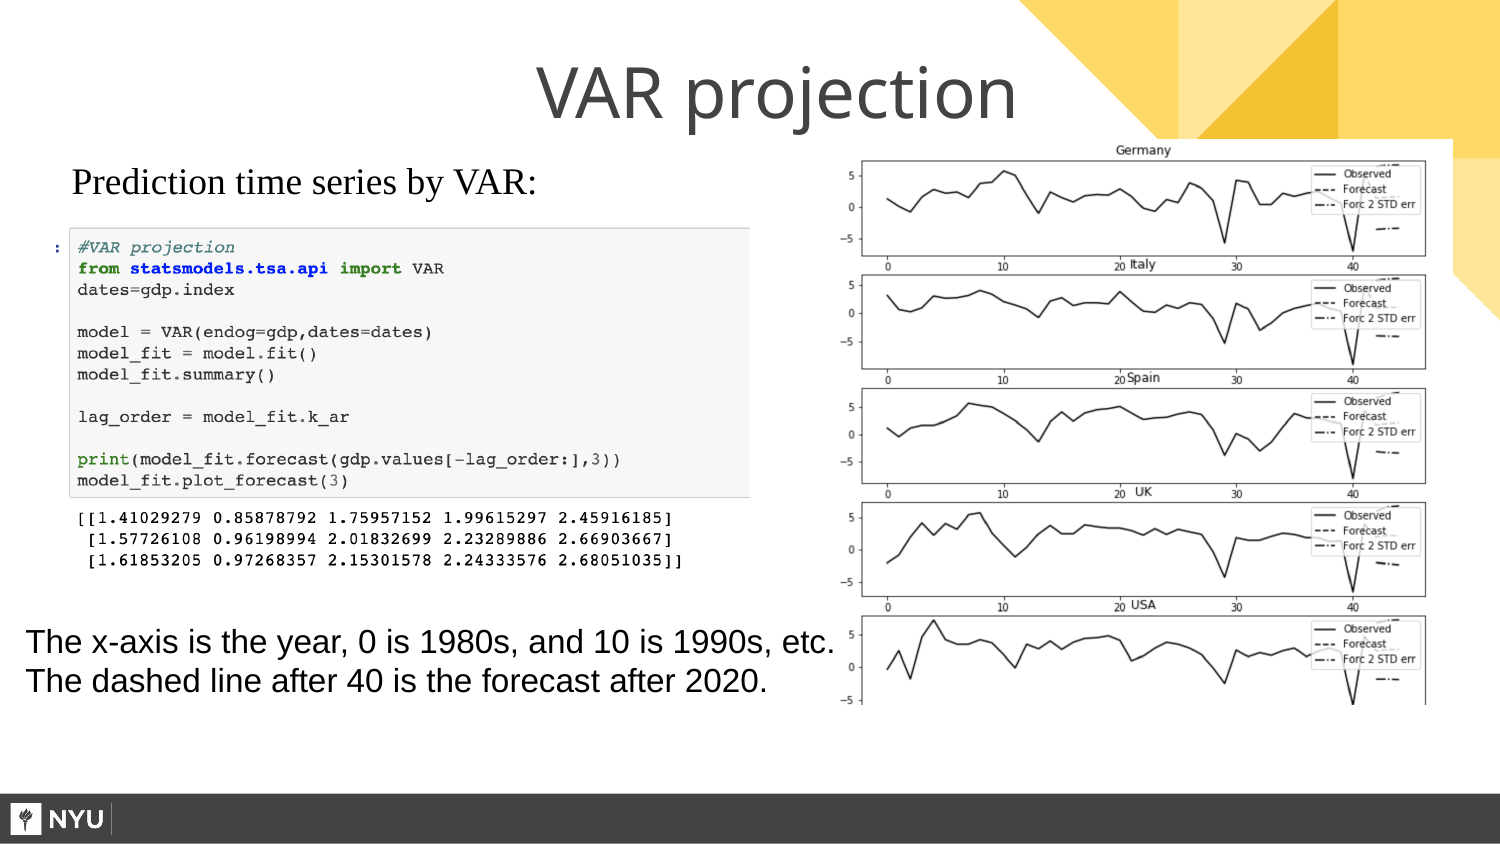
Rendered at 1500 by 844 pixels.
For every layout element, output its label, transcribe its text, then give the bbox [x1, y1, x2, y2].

text_box VAR projection [202, 32, 1010, 127]
picture [830, 139, 1454, 705]
picture [56, 221, 751, 585]
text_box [10, 796, 1500, 841]
text_box [0, 793, 1500, 844]
text_box Prediction time series by VAR: [56, 141, 666, 206]
text_box The x-axis is the year, 0 is 1980s, and 10 is 1990s, etc. The dashed line after 40 is the forecast after 2020. [10, 604, 1448, 740]
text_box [1015, 0, 1500, 322]
